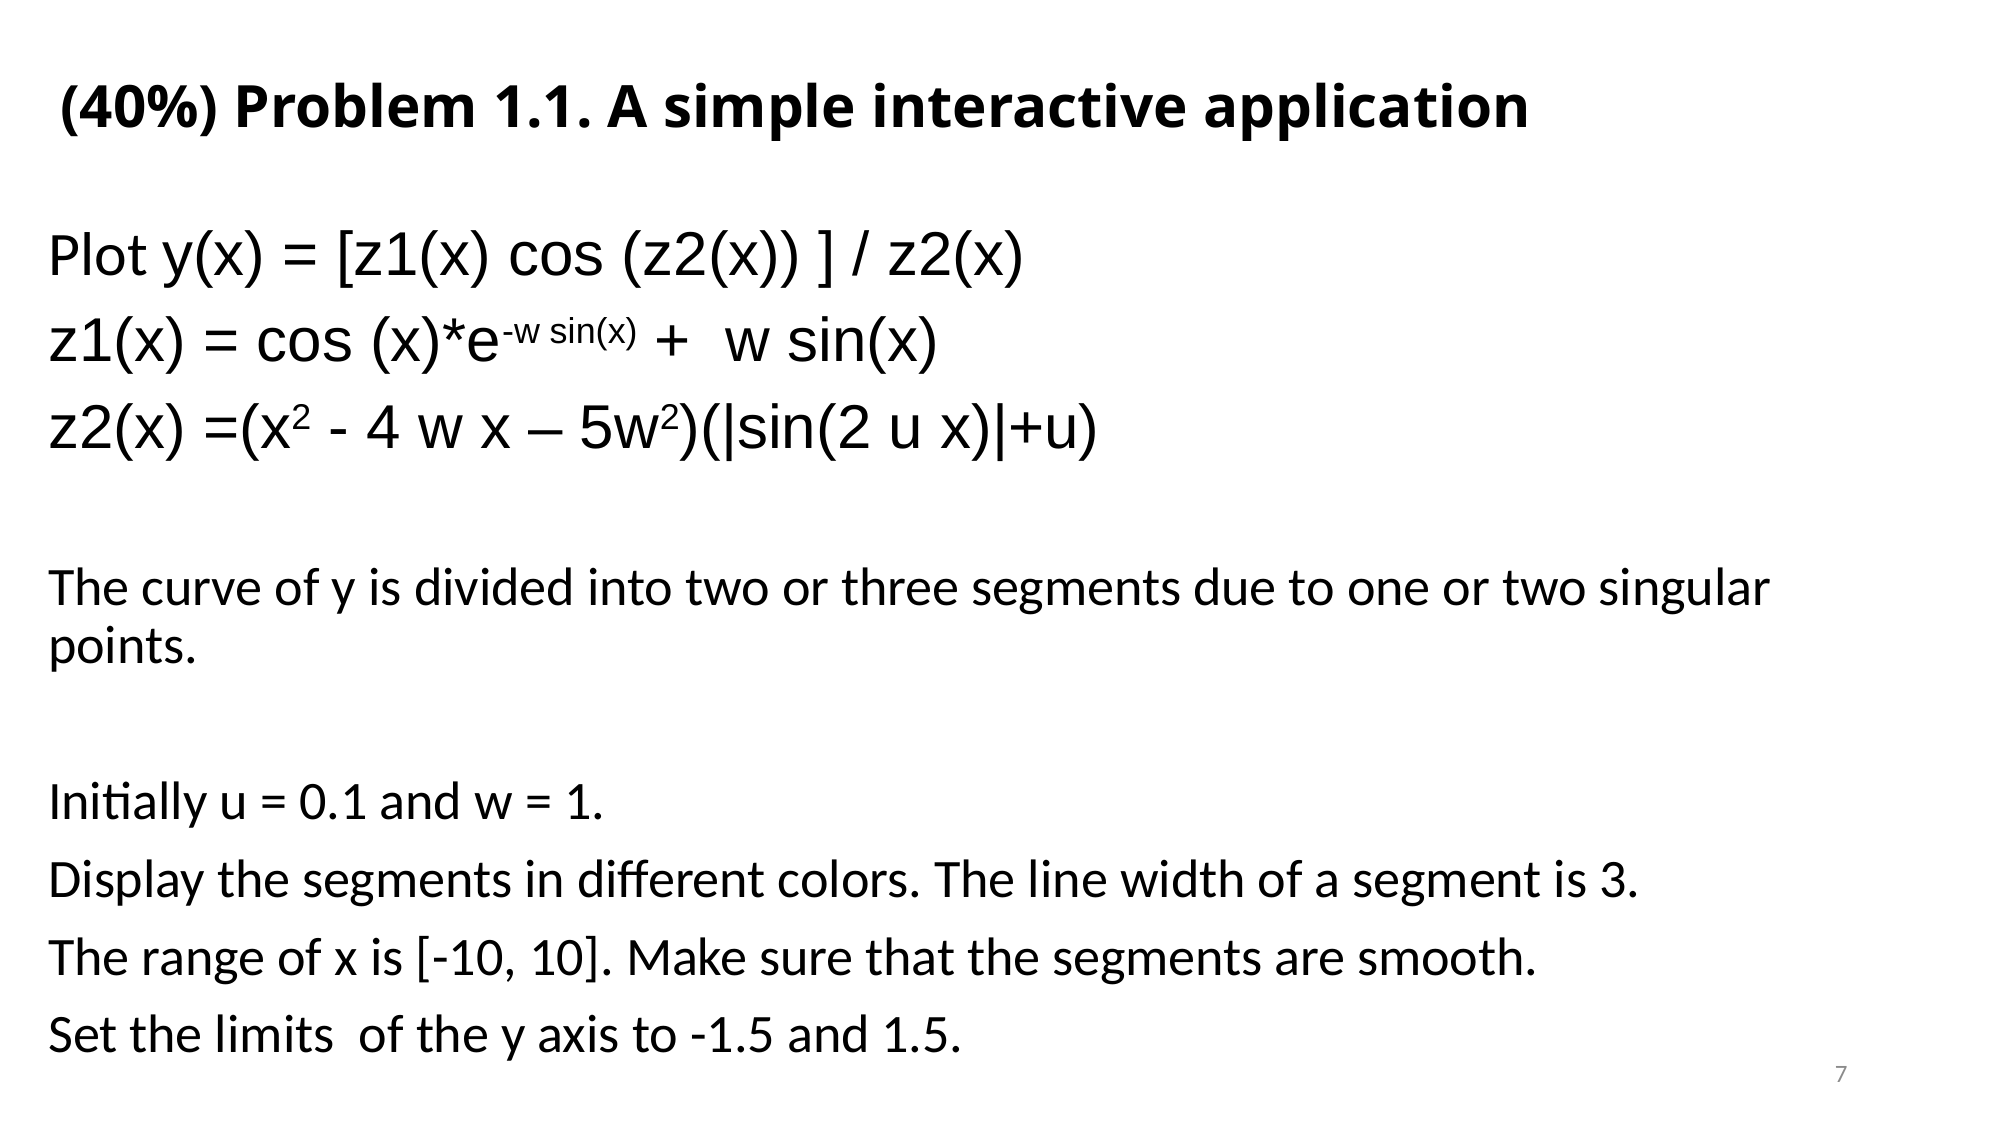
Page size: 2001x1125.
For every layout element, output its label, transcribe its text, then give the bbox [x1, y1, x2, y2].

title (40%) Problem 1.1. A simple interactive application [45, 0, 2000, 218]
list Plot y(x) = [z1(x) cos (z2(x)) ] / z2(x) z1(x) = cos (x)*e-w sin(x) + w sin(x) z2(x) =(x2 - 4 w x – 5w2)(|sin(2 u x)|+u) The curve of y is divided into two or three segments due to one or two singular points. Initially u = 0.1 and w = 1. Display the segments in different colors. The line width of a segment is 3. The range of x is [-10, 10]. Make sure that the segments are smooth. Set the limits of the y axis to -1.5 and 1.5. [33, 214, 1919, 1079]
slide_number 7 [1412, 1042, 1863, 1103]
